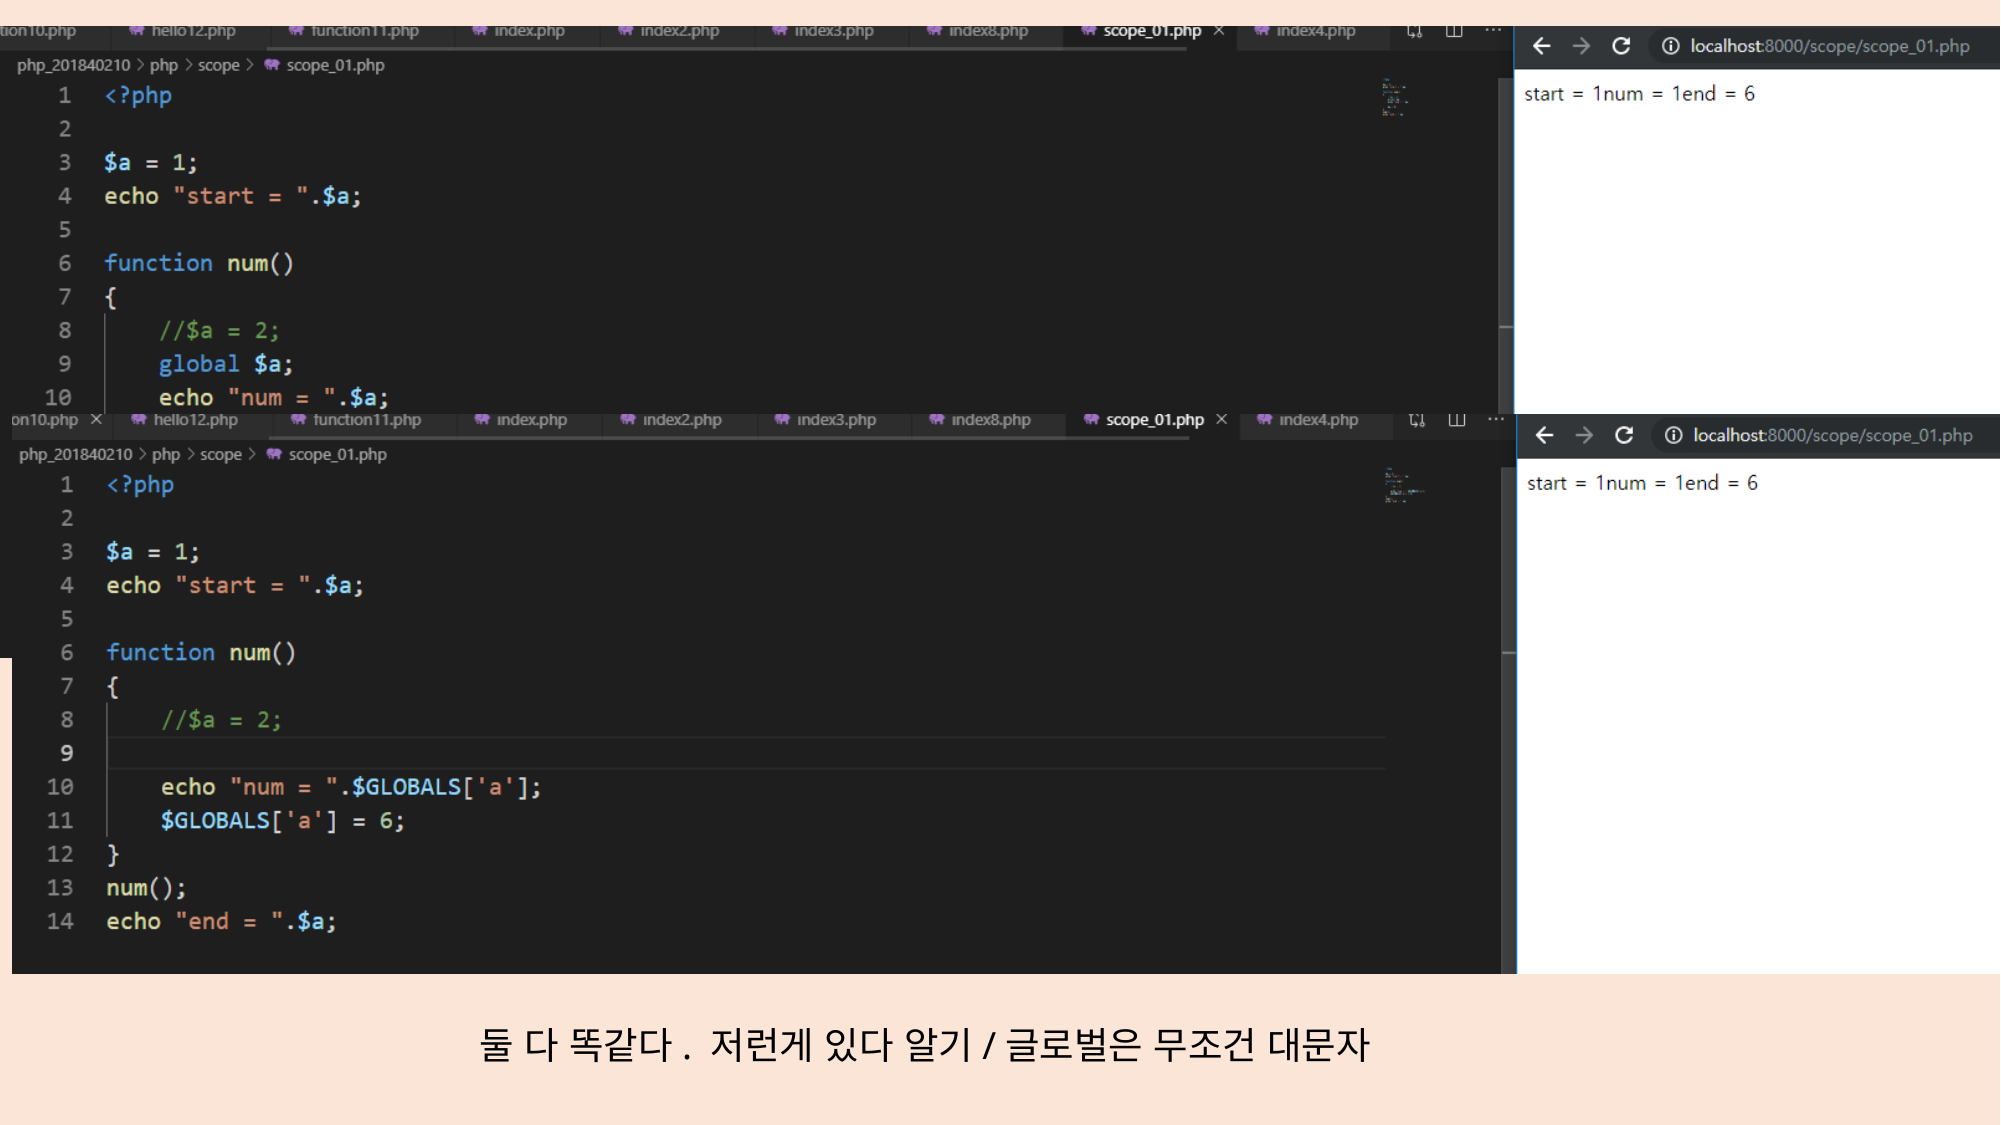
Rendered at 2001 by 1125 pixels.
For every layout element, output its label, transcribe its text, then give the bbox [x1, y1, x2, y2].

text_box 둘 다 똑같다. 저런게 있다 알기/글로벌은 무조건 대문자 [464, 1015, 1560, 1075]
picture [0, 26, 2000, 974]
